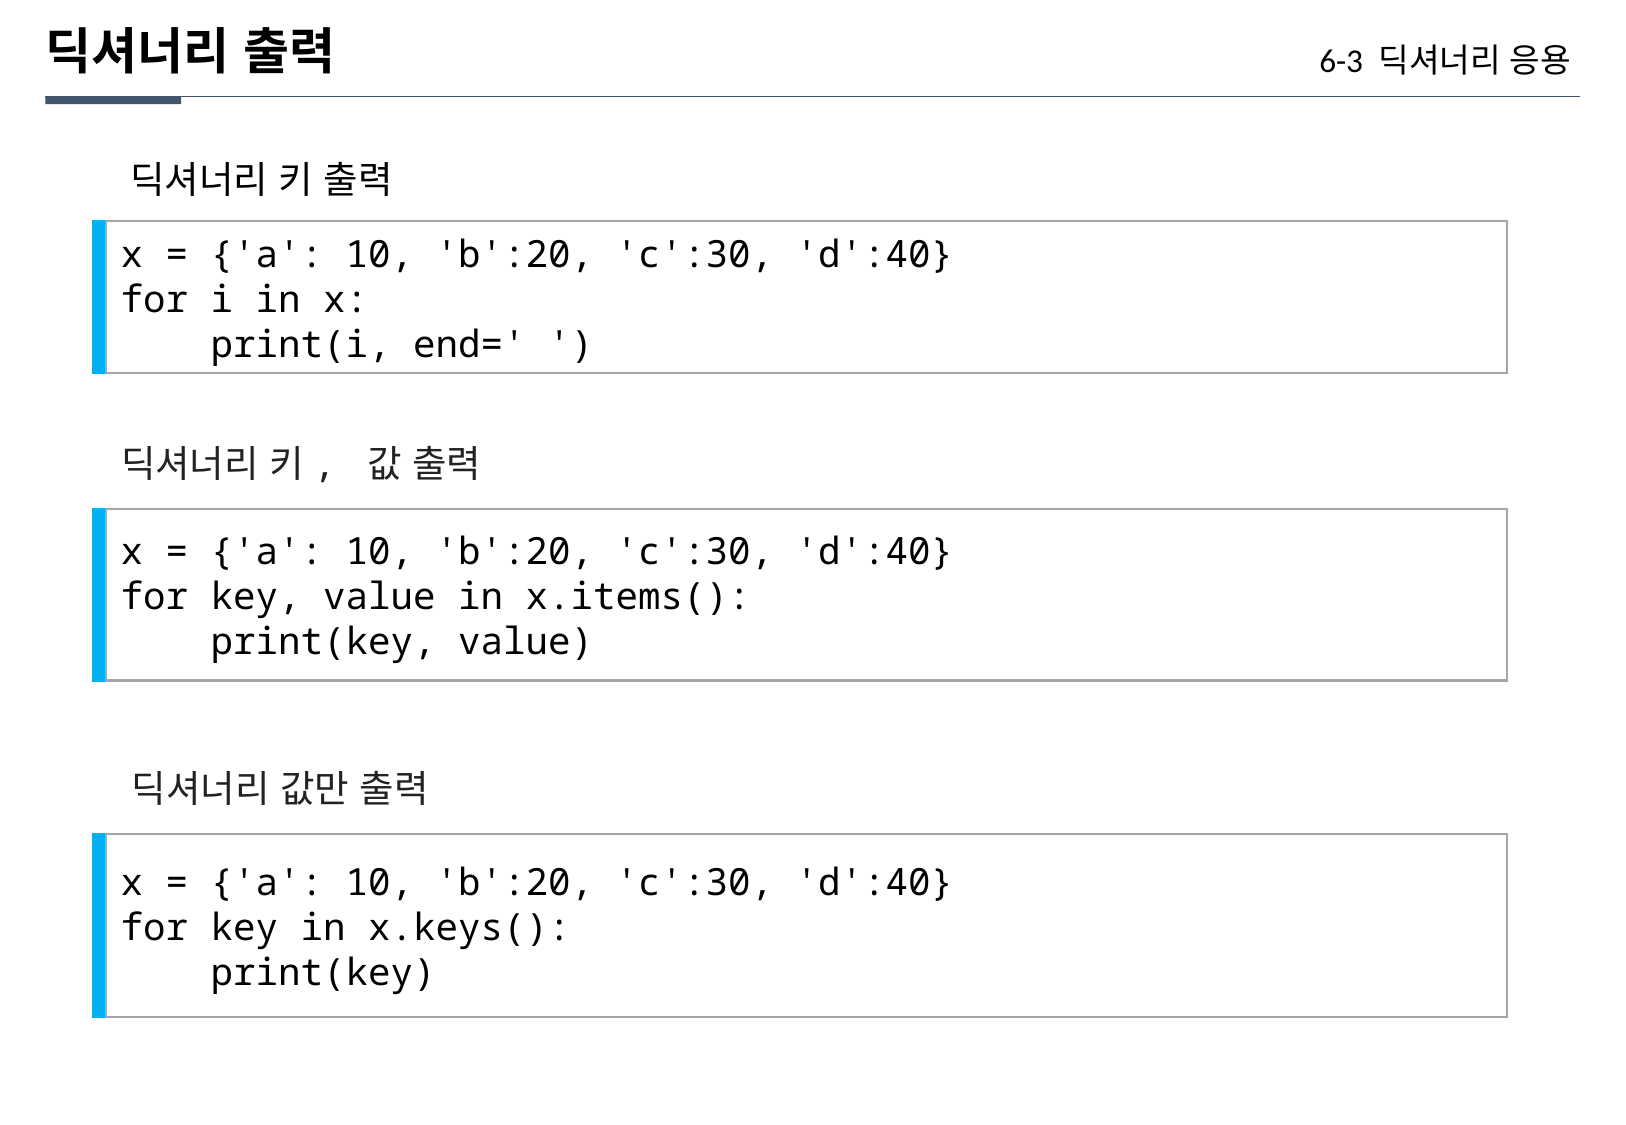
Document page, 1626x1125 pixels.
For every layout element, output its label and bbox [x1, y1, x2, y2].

text_box [93, 221, 1508, 374]
text_box [115, 148, 408, 209]
list [45, 26, 965, 82]
text_box [93, 509, 1508, 681]
list [1038, 43, 1581, 81]
text_box [93, 834, 1508, 1018]
text_box [117, 757, 444, 818]
text_box [106, 432, 497, 493]
